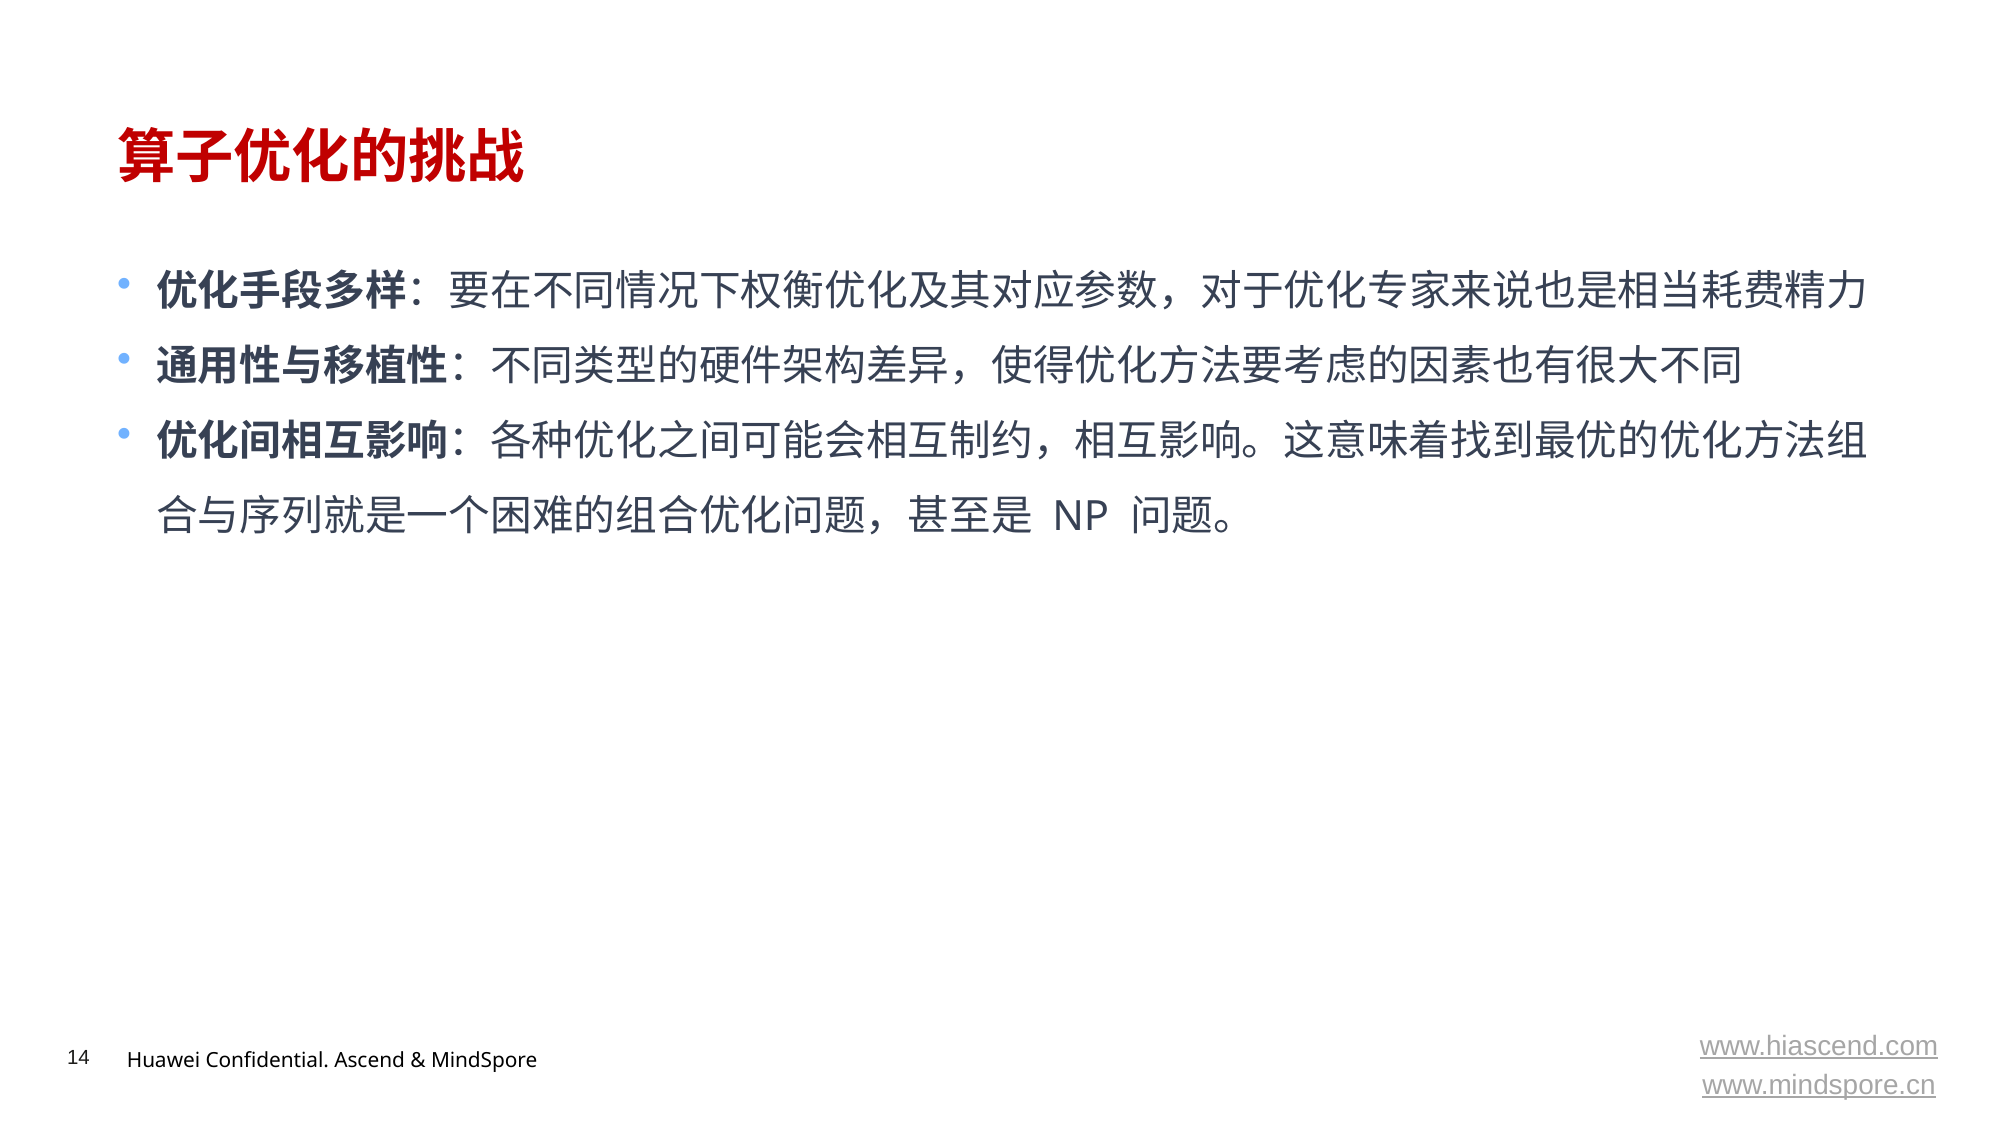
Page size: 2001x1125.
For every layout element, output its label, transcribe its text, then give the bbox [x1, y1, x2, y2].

title 算子优化的挑战 [102, 111, 1901, 209]
list 优化手段多样：要在不同情况下权衡优化及其对应参数，对于优化专家来说也是相当耗费精力 通用性与移植性：不同类型的硬件架构差异，使得优化方法要考虑的因素也有很大不同 优化间相互影响：各种优化之间可能会相互制约，相互影响。这意味着找到最优的优化方法组合与序列就是一个困难的组合优化问题，甚至是 NP 问题。 [102, 231, 1901, 988]
